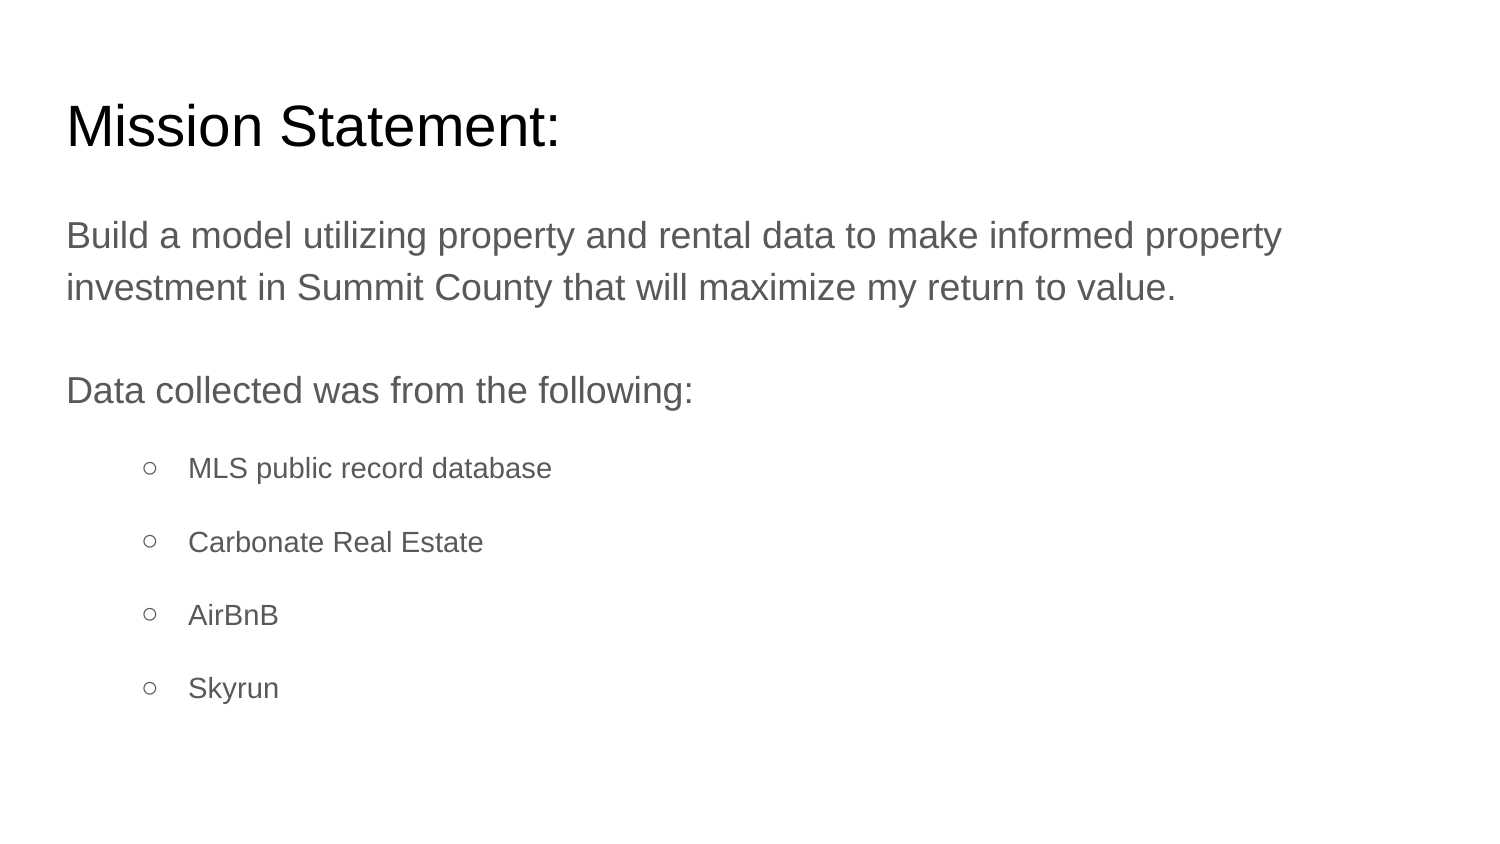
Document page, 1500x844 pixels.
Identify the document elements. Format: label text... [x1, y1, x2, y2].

title Mission Statement: [51, 72, 1449, 167]
list Build a model utilizing property and rental data to make informed property investment in Summit County that will maximize my return to value. Data collected was from the following: MLS public record database Carbonate Real Estate AirBnB Skyrun [51, 189, 1449, 750]
